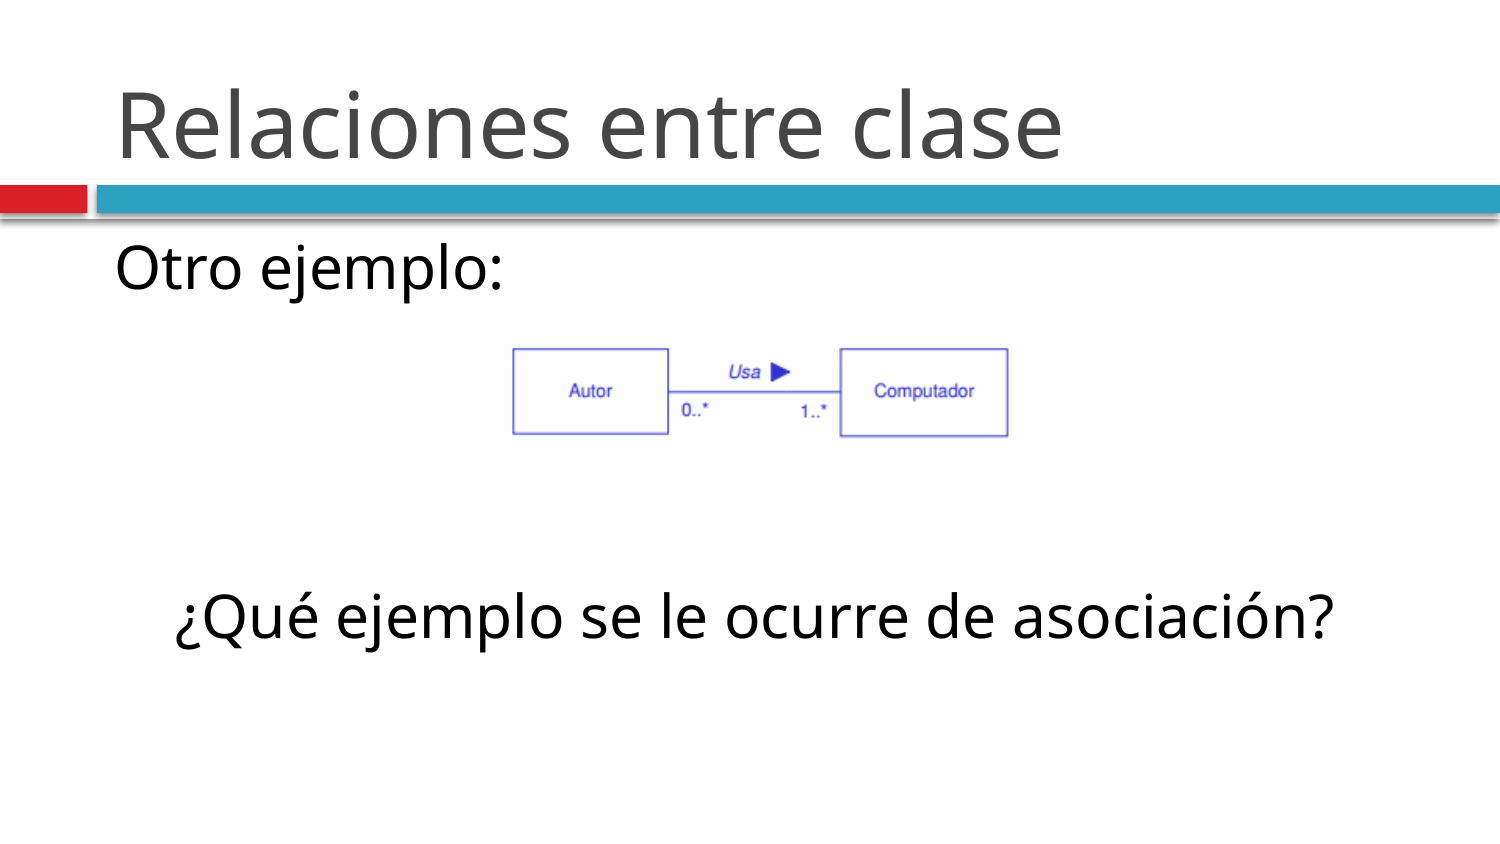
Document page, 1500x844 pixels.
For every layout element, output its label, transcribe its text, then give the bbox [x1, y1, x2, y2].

list Otro ejemplo: ¿Qué ejemplo se le ocurre de asociación? [99, 221, 1412, 765]
picture [485, 338, 1026, 451]
title Relaciones entre clase [99, 19, 1438, 185]
